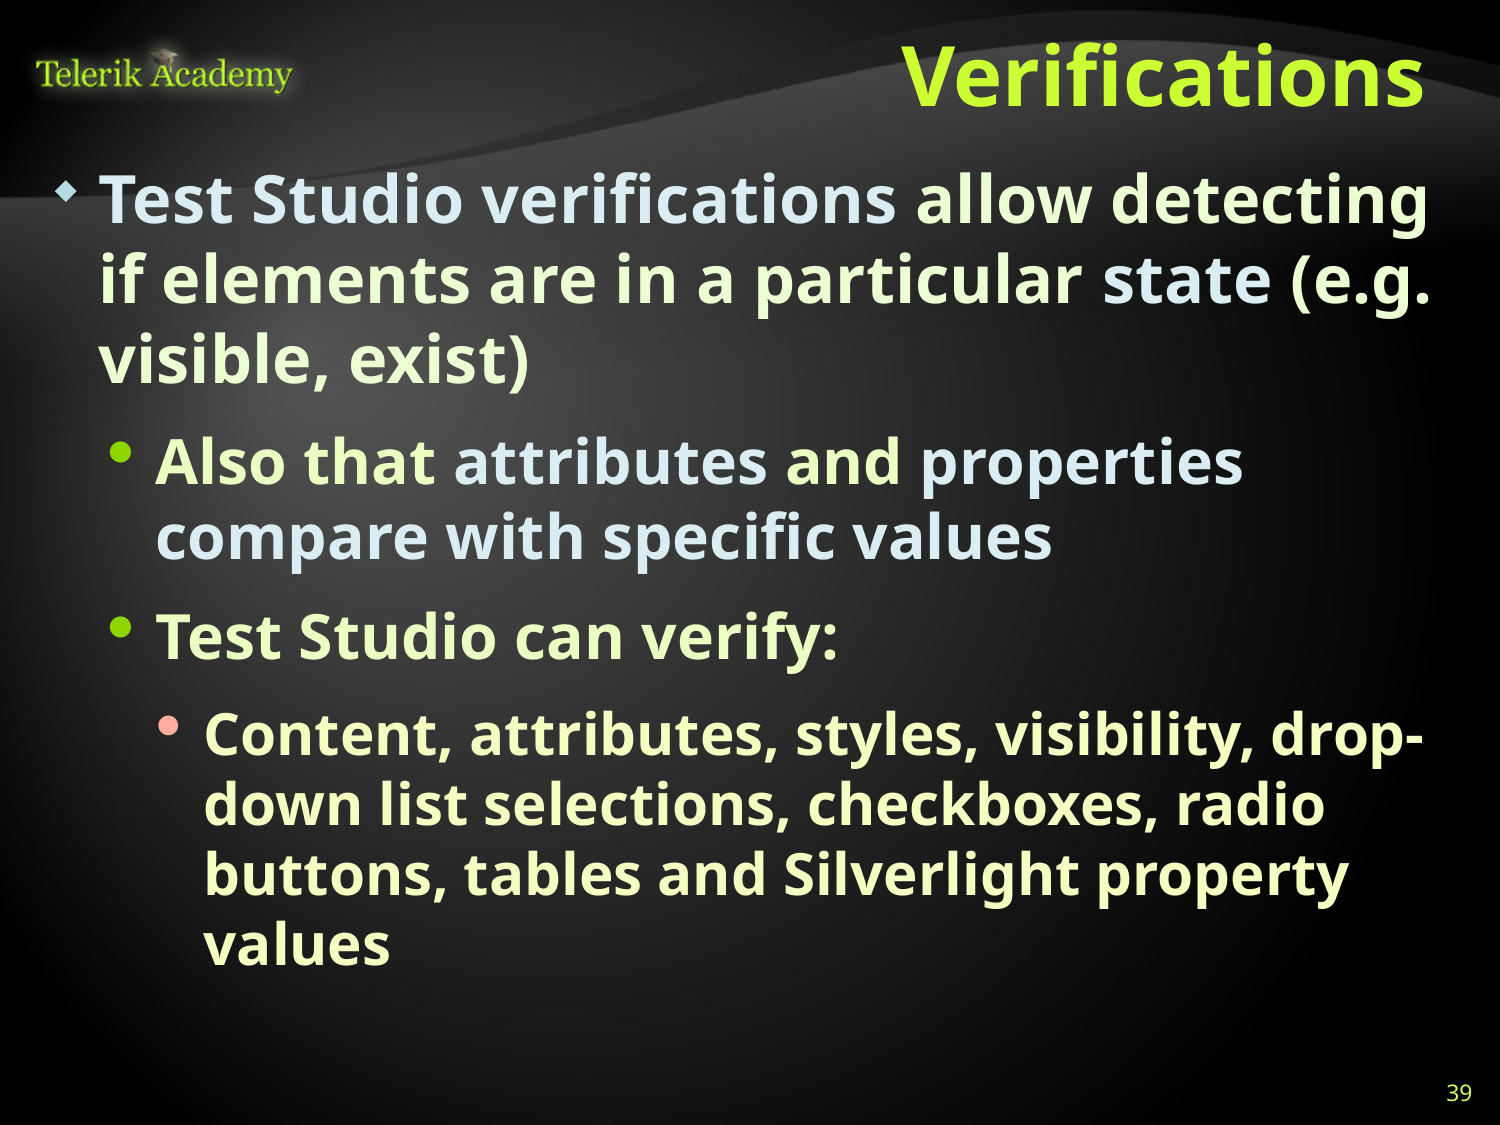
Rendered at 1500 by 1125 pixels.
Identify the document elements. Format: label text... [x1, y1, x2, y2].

slide_number 39 [1412, 1074, 1488, 1113]
list Test Studio verifications allow detecting if elements are in a particular state (e.g. visible, exist) Also that attributes and properties compare with specific values Test Studio can verify: Content, attributes, styles, visibility, drop-down list selections, checkboxes, radio buttons, tables and Silverlight property values [37, 149, 1463, 1100]
picture [0, 0, 1500, 1125]
title Verifications [300, 12, 1463, 149]
